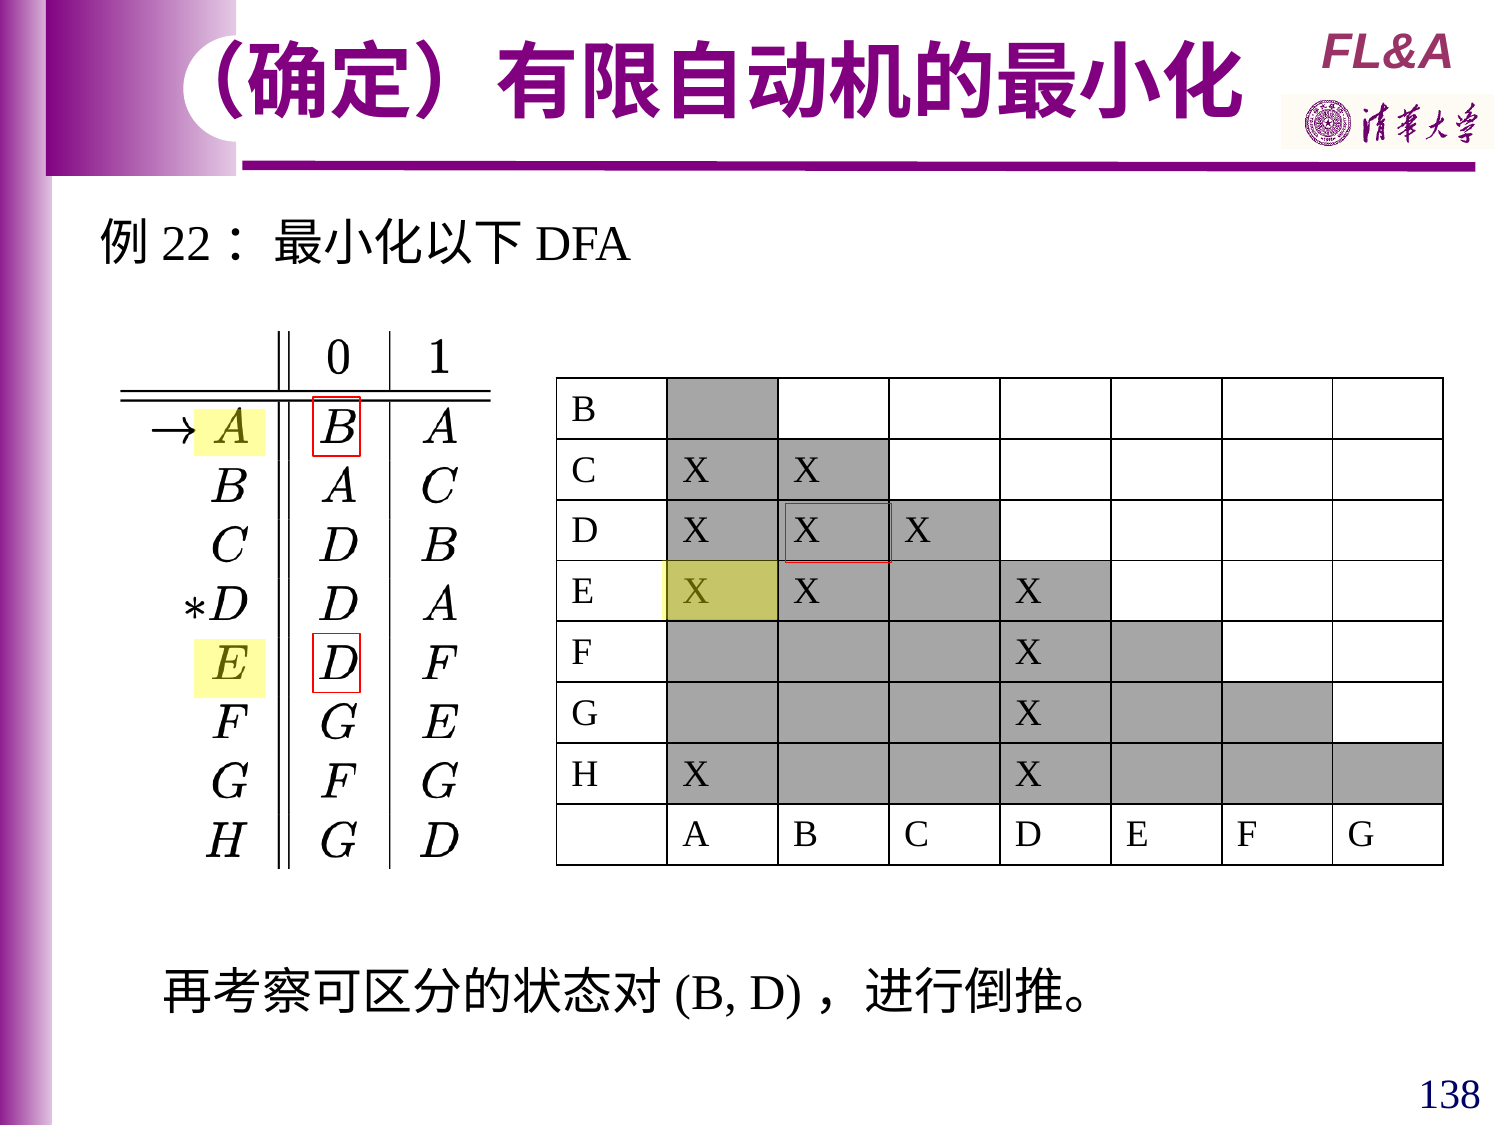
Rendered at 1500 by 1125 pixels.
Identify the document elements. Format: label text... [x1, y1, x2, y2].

table_cell X [779, 440, 888, 499]
table_cell X [1001, 622, 1110, 681]
table_cell [1112, 683, 1221, 742]
table_cell X [668, 744, 777, 803]
text_box 138 [1376, 1059, 1500, 1125]
table_cell [1333, 440, 1442, 499]
table_cell [779, 744, 888, 803]
table_cell X [890, 501, 999, 560]
table_cell F [1223, 805, 1332, 864]
table_cell [1223, 744, 1332, 803]
table_cell E [1112, 805, 1221, 864]
table_cell F [557, 622, 666, 681]
table_cell G [1333, 805, 1442, 864]
table_cell [1223, 440, 1332, 499]
table_cell [779, 683, 888, 742]
text_box 例22：最小化以下DFA [84, 202, 1436, 278]
table_cell [890, 622, 999, 681]
table_cell H [557, 744, 666, 803]
text_box 再考察可区分的状态对(B, D)，进行倒推。 [147, 952, 1444, 1027]
table_cell [779, 622, 888, 681]
text_box [785, 503, 892, 563]
table_cell X [779, 561, 888, 620]
table_cell A [668, 805, 777, 864]
text_box （确定）有限自动机的最小化 [148, 32, 1261, 137]
picture [1281, 94, 1495, 149]
table_cell [890, 683, 999, 742]
table_cell [1333, 683, 1442, 742]
table_cell [1333, 561, 1442, 620]
table_cell [890, 561, 999, 620]
table_cell [890, 744, 999, 803]
table_header [890, 379, 999, 438]
table_cell [1112, 622, 1221, 681]
table_cell [1112, 501, 1221, 560]
table_cell X [779, 501, 888, 560]
picture [111, 321, 503, 869]
table_cell [1223, 501, 1332, 560]
table_cell [1223, 561, 1332, 620]
table_cell G [557, 683, 666, 742]
table_cell [1001, 440, 1110, 499]
table_cell D [557, 501, 666, 560]
table_cell [668, 683, 777, 742]
table_cell [1112, 440, 1221, 499]
table_cell X [668, 501, 777, 560]
table_cell [890, 440, 999, 499]
table_header [1333, 379, 1442, 438]
table_cell [1333, 744, 1442, 803]
table_header [668, 379, 777, 438]
table_cell [1112, 744, 1221, 803]
table_header [1223, 379, 1332, 438]
table_cell X [1001, 744, 1110, 803]
table_cell D [1001, 805, 1110, 864]
table_cell [1223, 622, 1332, 681]
table_cell [1333, 622, 1442, 681]
table_cell [1112, 561, 1221, 620]
table_cell X [1001, 561, 1110, 620]
table_cell [668, 622, 777, 681]
table_cell C [890, 805, 999, 864]
table_cell [1223, 683, 1332, 742]
table_cell [1001, 501, 1110, 560]
table_header B [557, 379, 666, 438]
table_cell B [779, 805, 888, 864]
table_header [1001, 379, 1110, 438]
table_header [1112, 379, 1221, 438]
table_cell X [1001, 683, 1110, 742]
table_header [779, 379, 888, 438]
table_cell [557, 805, 666, 864]
table_cell C [557, 440, 666, 499]
table_cell X [668, 440, 777, 499]
table_cell [1333, 501, 1442, 560]
table_cell E [557, 561, 662, 620]
text_box [662, 560, 778, 620]
